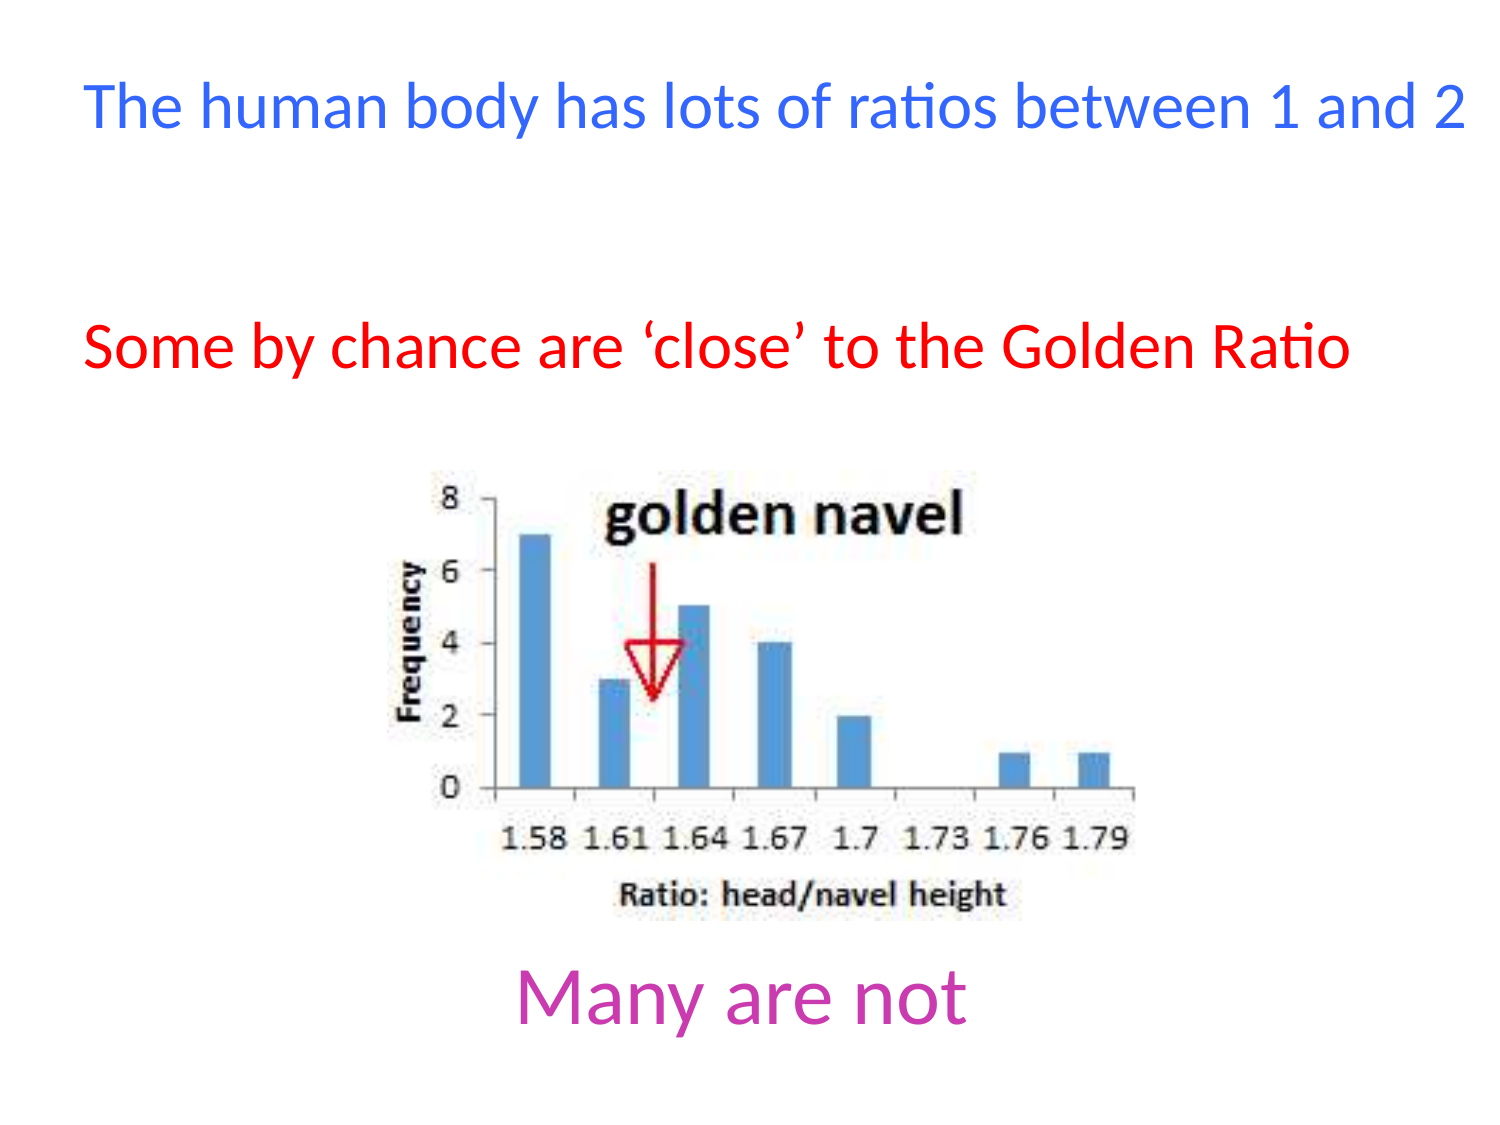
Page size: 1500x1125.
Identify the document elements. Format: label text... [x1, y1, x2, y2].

picture [387, 470, 1153, 921]
text_box The human body has lots of ratios between 1 and 2 Some by chance are ‘close’ to the Golden Ratio Many are not [68, 54, 1485, 1049]
